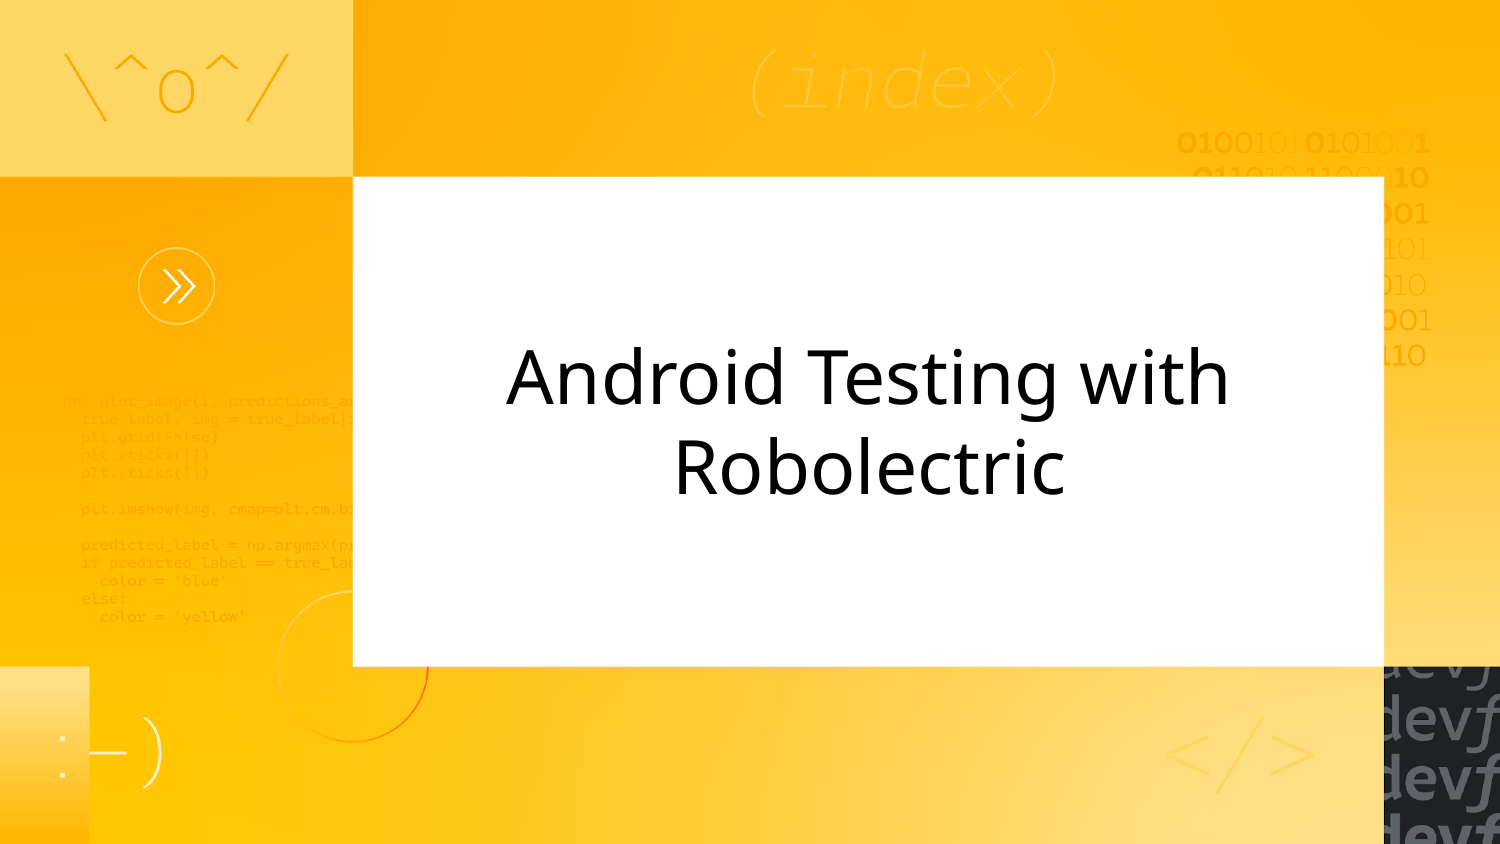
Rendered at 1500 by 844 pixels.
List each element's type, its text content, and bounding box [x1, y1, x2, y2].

picture [0, 0, 1500, 844]
title Android Testing with Robolectric [412, 227, 1326, 612]
